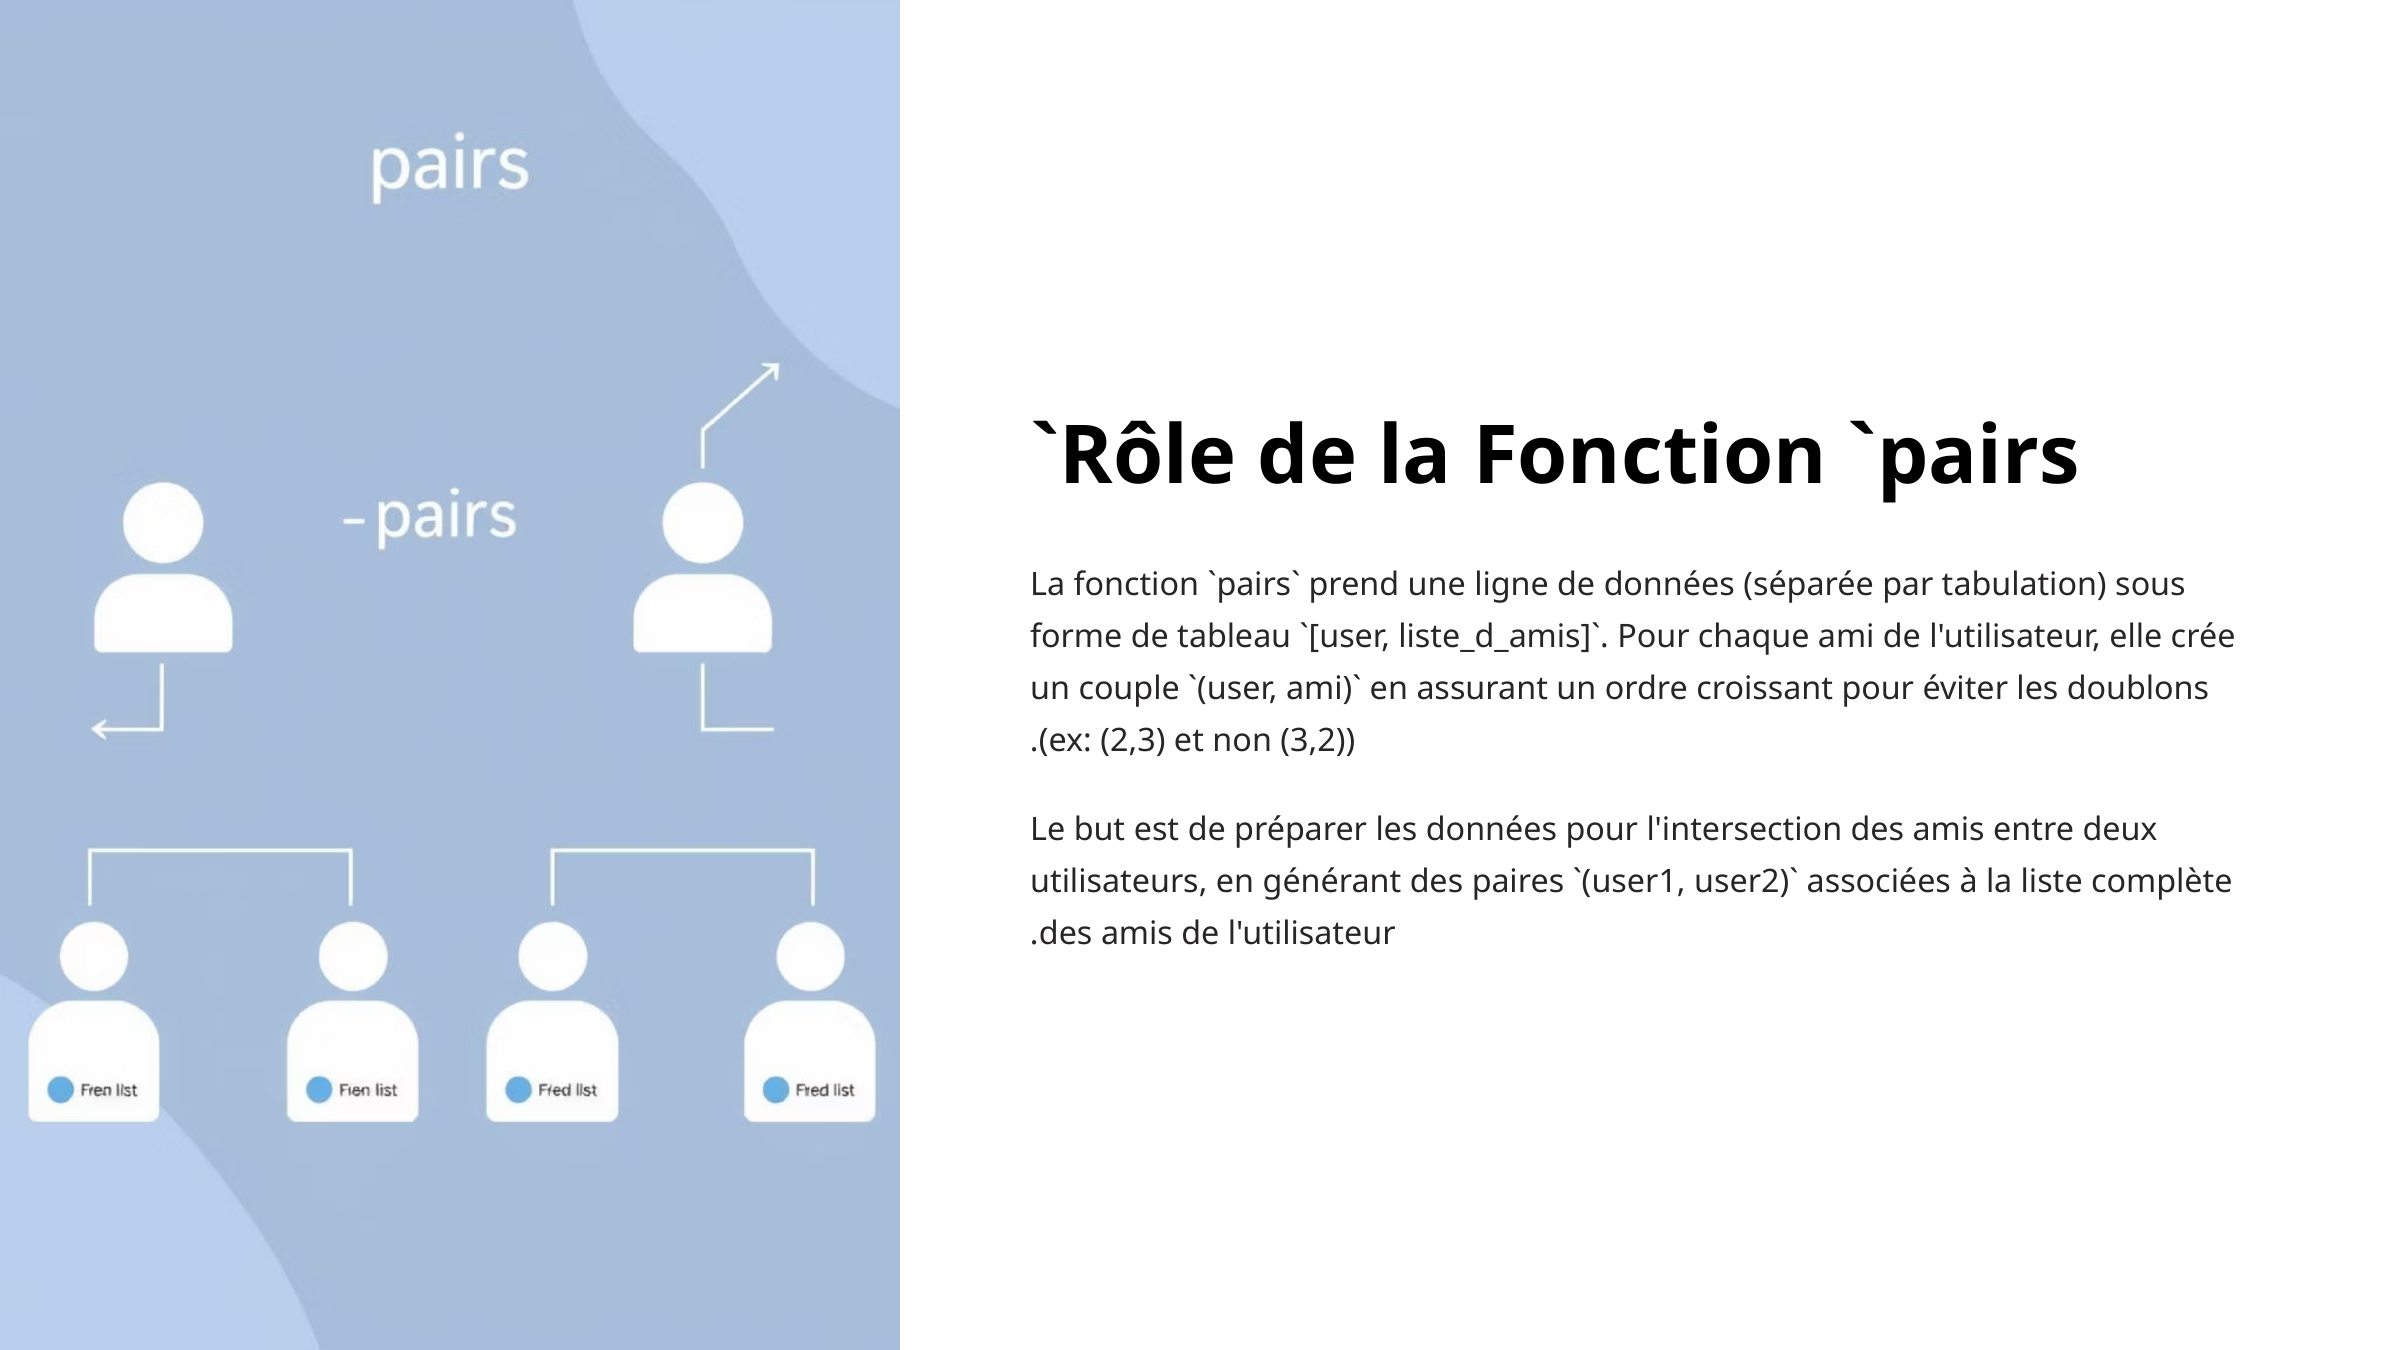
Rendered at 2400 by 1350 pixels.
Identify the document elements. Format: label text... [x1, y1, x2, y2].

text_box La fonction `pairs` prend une ligne de données (séparée par tabulation) sous forme de tableau `[user, liste_d_amis]`. Pour chaque ami de l'utilisateur, elle crée un couple `(user, ami)` en assurant un ordre croissant pour éviter les doublons (ex: (2,3) et non (3,2)). [1030, 549, 2270, 758]
text_box Le but est de préparer les données pour l'intersection des amis entre deux utilisateurs, en générant des paires `(user1, user2)` associées à la liste complète des amis de l'utilisateur. [1030, 794, 2270, 951]
text_box Rôle de la Fonction `pairs` [1030, 399, 2056, 501]
picture [0, 0, 900, 1350]
